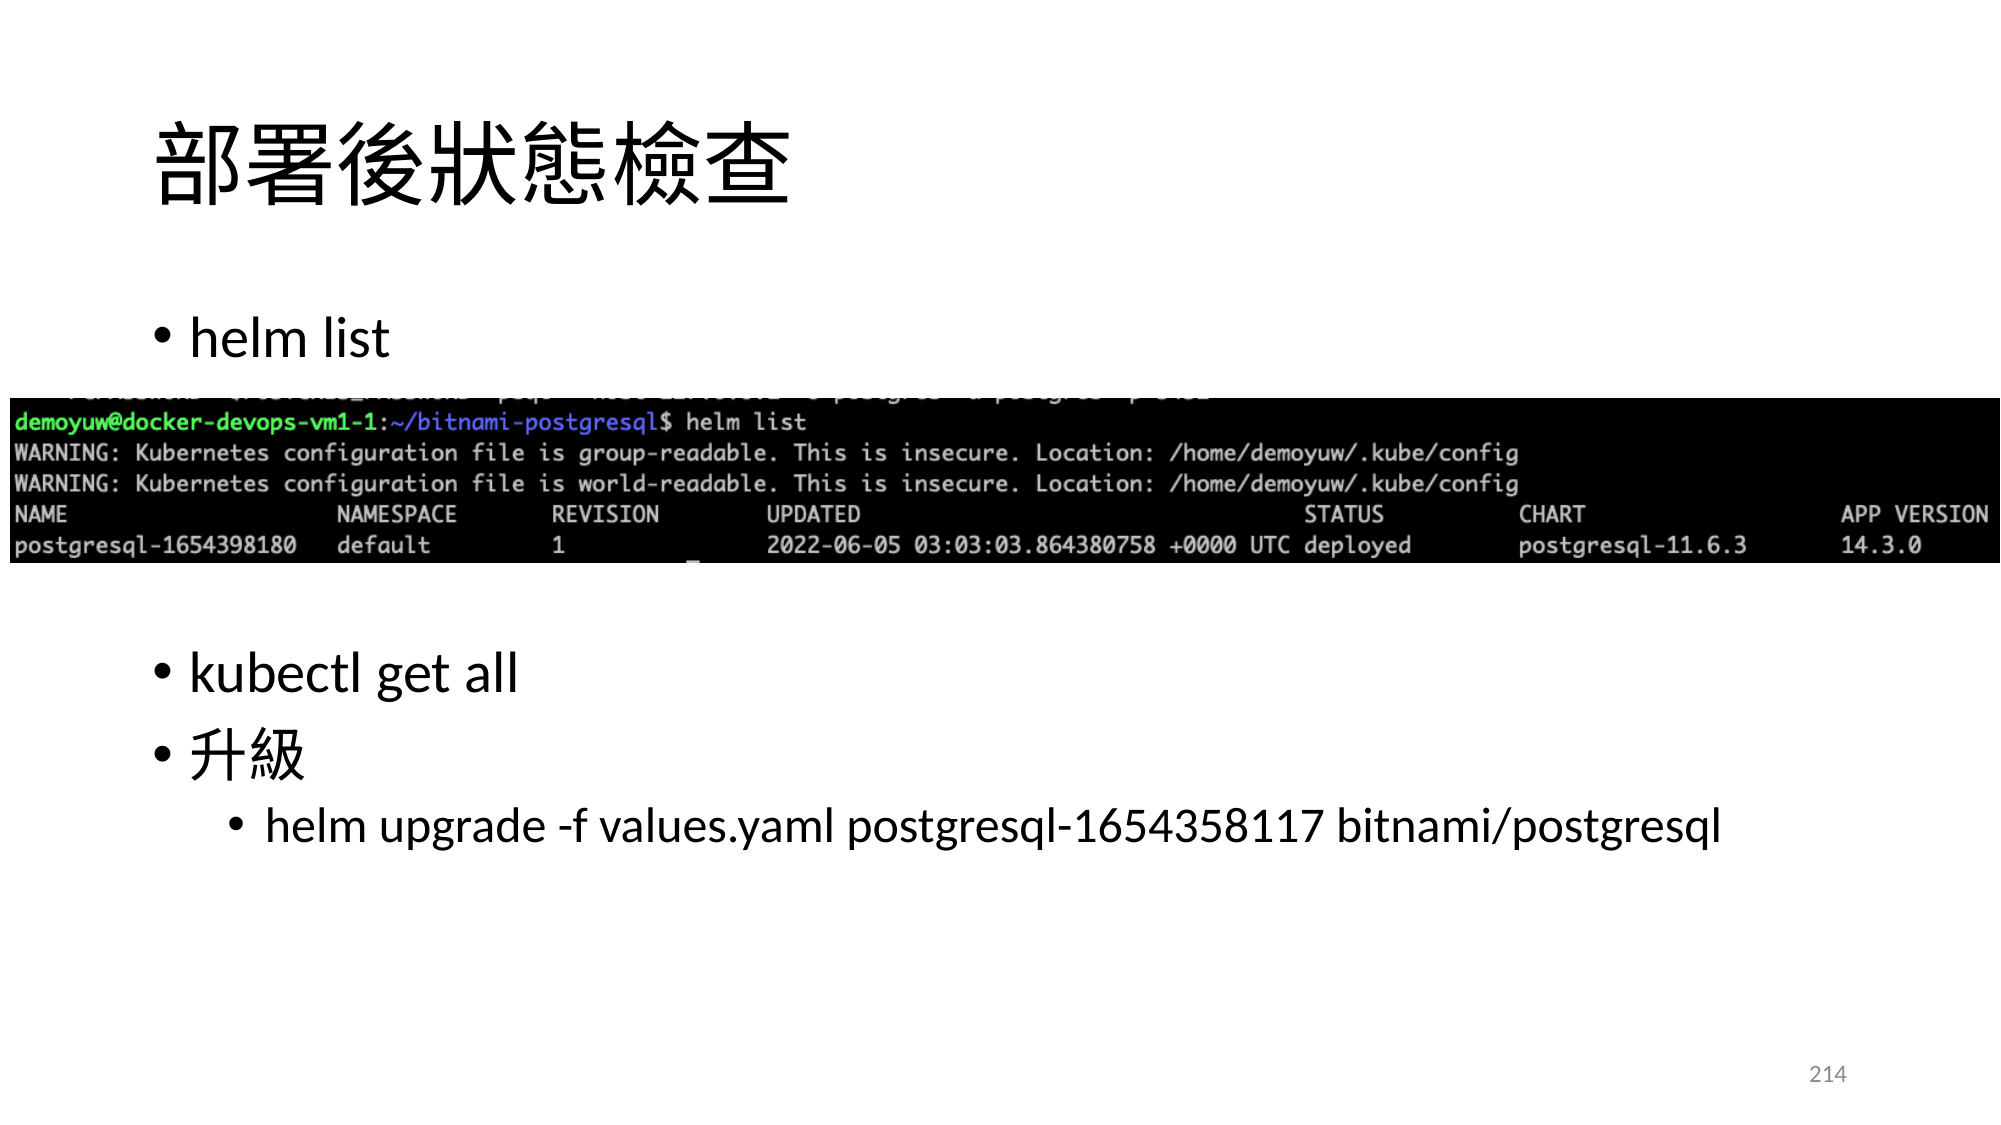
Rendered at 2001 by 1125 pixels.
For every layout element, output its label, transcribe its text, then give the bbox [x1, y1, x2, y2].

list helm list kubectl get all 升級 helm upgrade -f values.yaml postgresql-1654358117 bitnami/postgresql [137, 299, 1863, 398]
list helm list kubectl get all 升級 helm upgrade -f values.yaml postgresql-1654358117 bitnami/postgresql [137, 563, 1863, 1014]
title 部署後狀態檢查 [137, 59, 1863, 278]
slide_number 214 [1412, 1042, 1863, 1103]
picture [10, 398, 2000, 563]
